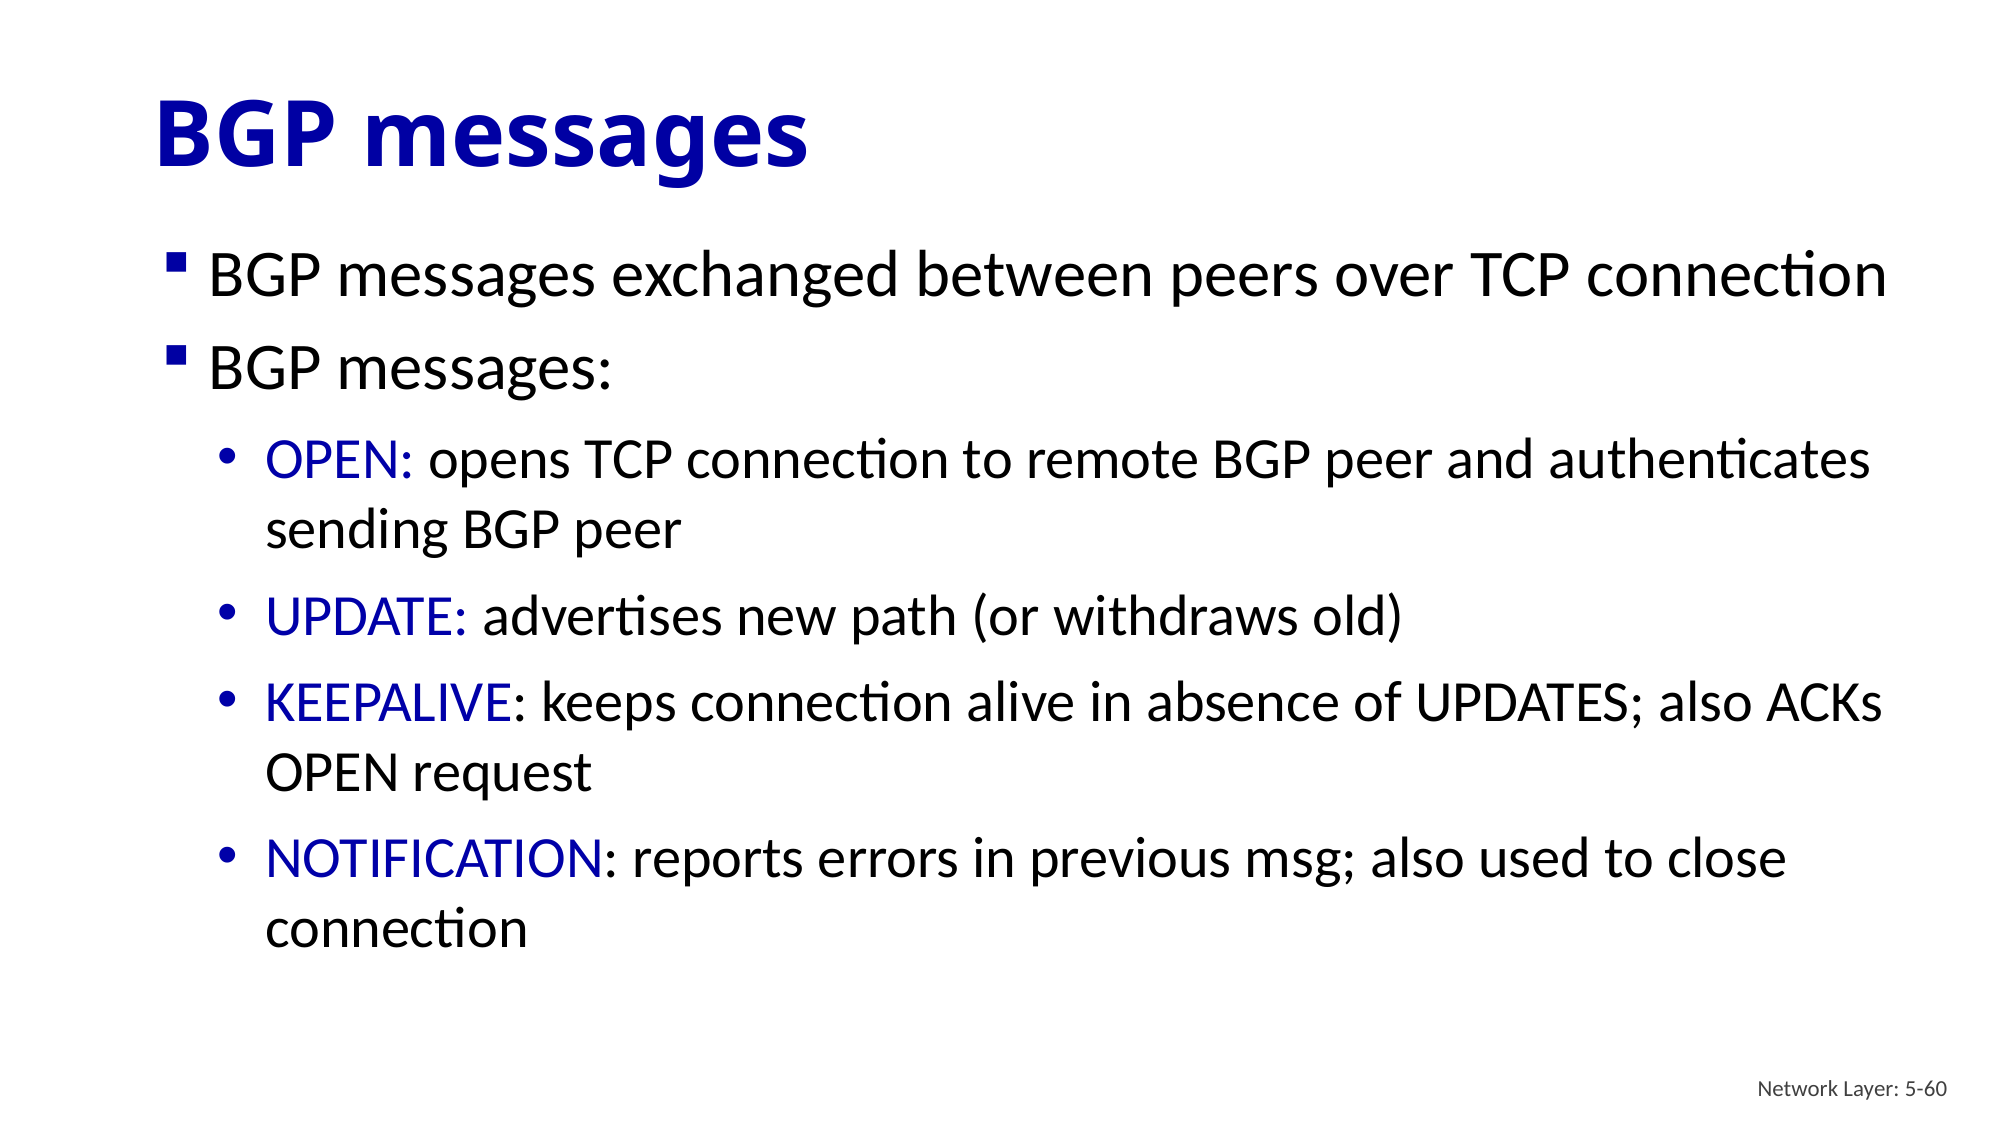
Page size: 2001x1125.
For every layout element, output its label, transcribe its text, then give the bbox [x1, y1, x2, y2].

title BGP messages [137, 63, 1863, 211]
text_box BGP messages exchanged between peers over TCP connection BGP messages: OPEN: opens TCP connection to remote BGP peer and authenticates sending BGP peer UPDATE: advertises new path (or withdraws old) KEEPALIVE: keeps connection alive in absence of UPDATES; also ACKs OPEN request NOTIFICATION: reports errors in previous msg; also used to close connection [136, 231, 1934, 1059]
slide_number Network Layer: 5-60 [1512, 1056, 1963, 1117]
